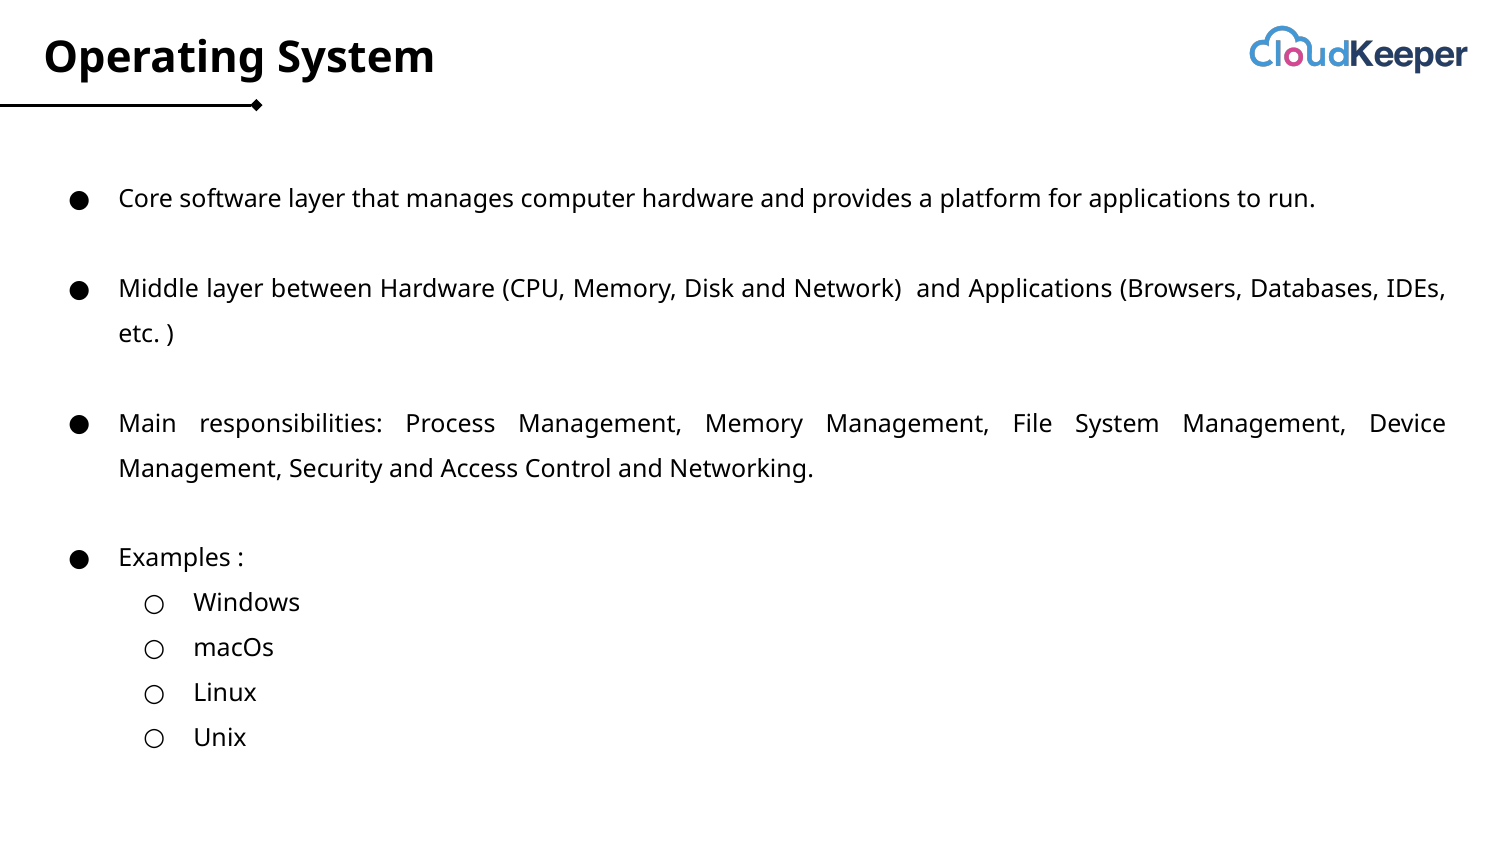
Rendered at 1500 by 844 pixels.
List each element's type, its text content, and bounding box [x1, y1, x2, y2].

picture [1238, 20, 1479, 78]
text_box Core software layer that manages computer hardware and provides a platform for applications to run. Middle layer between Hardware (CPU, Memory, Disk and Network) and Applications (Browsers, Databases, IDEs, etc. ) Main responsibilities: Process Management, Memory Management, File System Management, Device Management, Security and Access Control and Networking. Examples : Windows macOs Linux Unix [43, 137, 1449, 765]
title Operating System [43, 34, 1169, 93]
